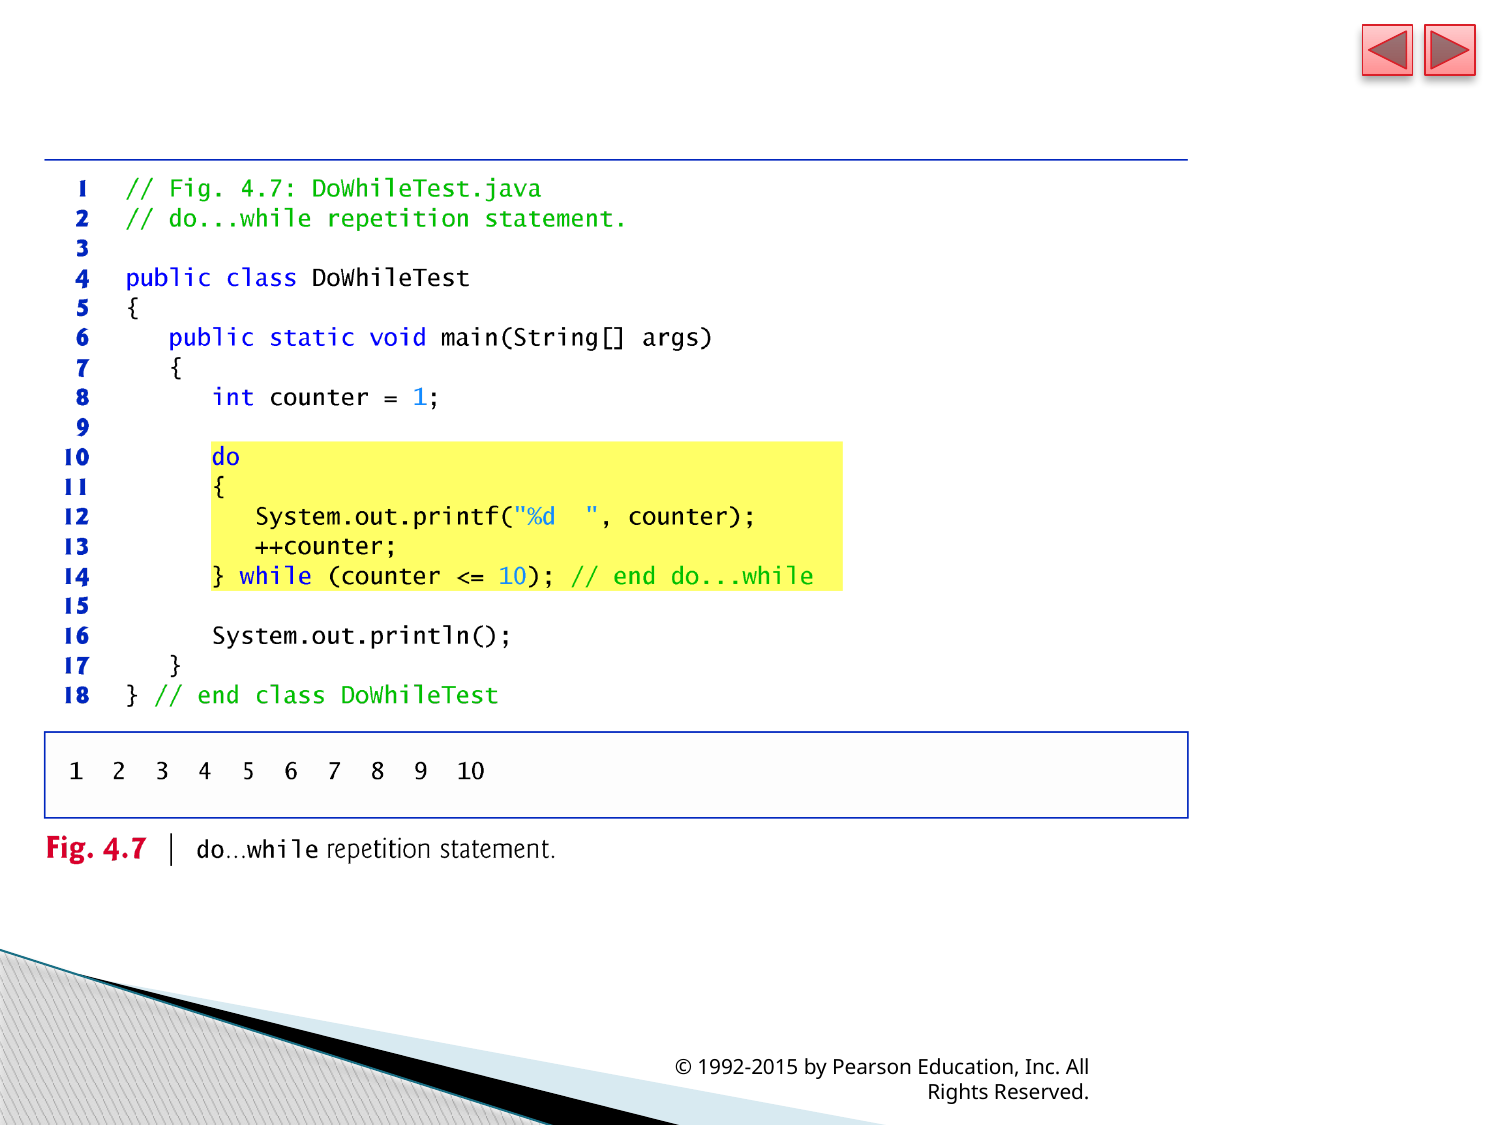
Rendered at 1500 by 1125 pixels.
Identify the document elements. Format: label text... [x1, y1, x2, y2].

footer © 1992-2015 by Pearson Education, Inc. All Rights Reserved. [650, 1051, 1105, 1112]
picture [0, 106, 1500, 1018]
